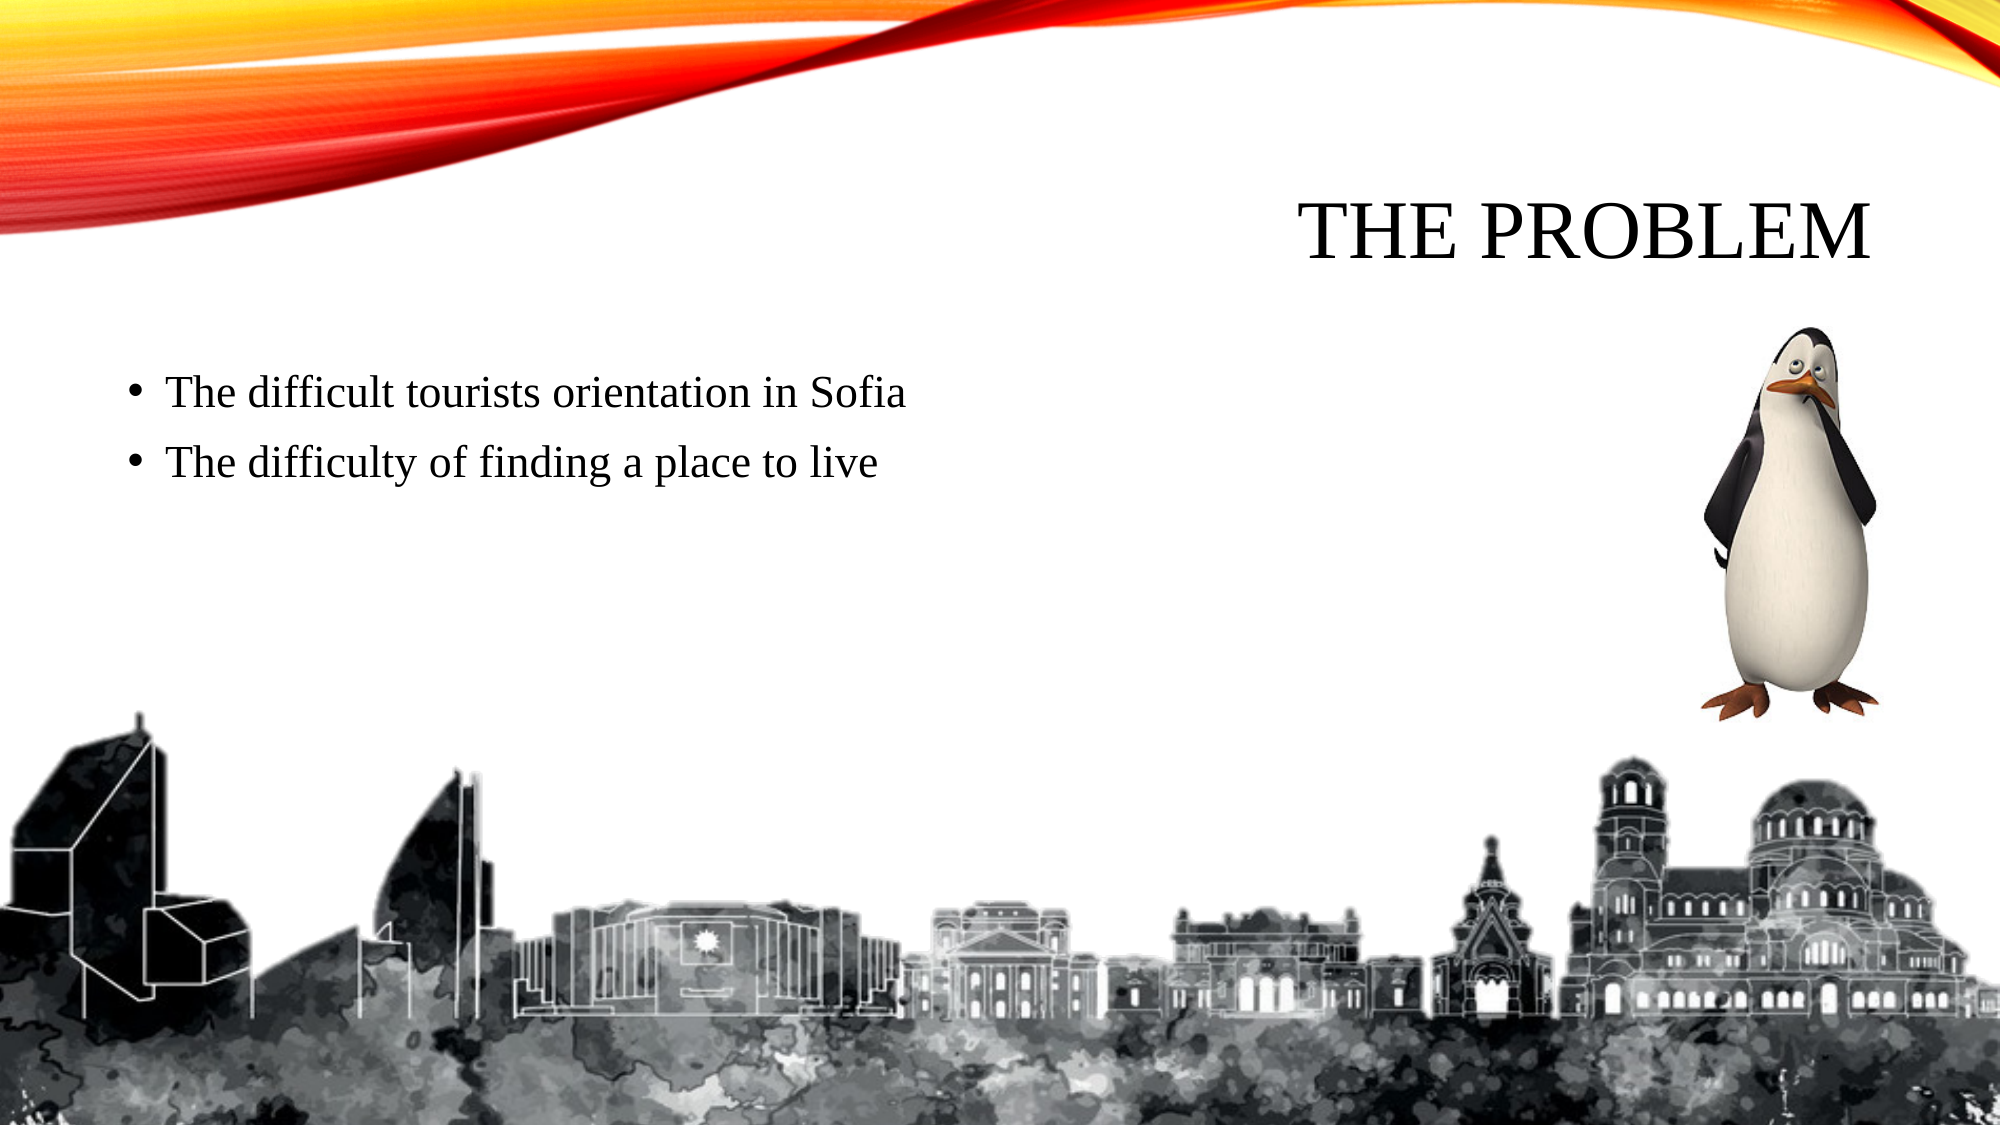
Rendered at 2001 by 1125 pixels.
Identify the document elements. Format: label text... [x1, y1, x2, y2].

picture [0, 326, 2000, 1125]
list The difficult tourists orientation in Sofia The difficulty of finding a place to live [112, 360, 1619, 689]
picture [0, 0, 2000, 237]
title THE PROBLEM [474, 125, 1888, 338]
